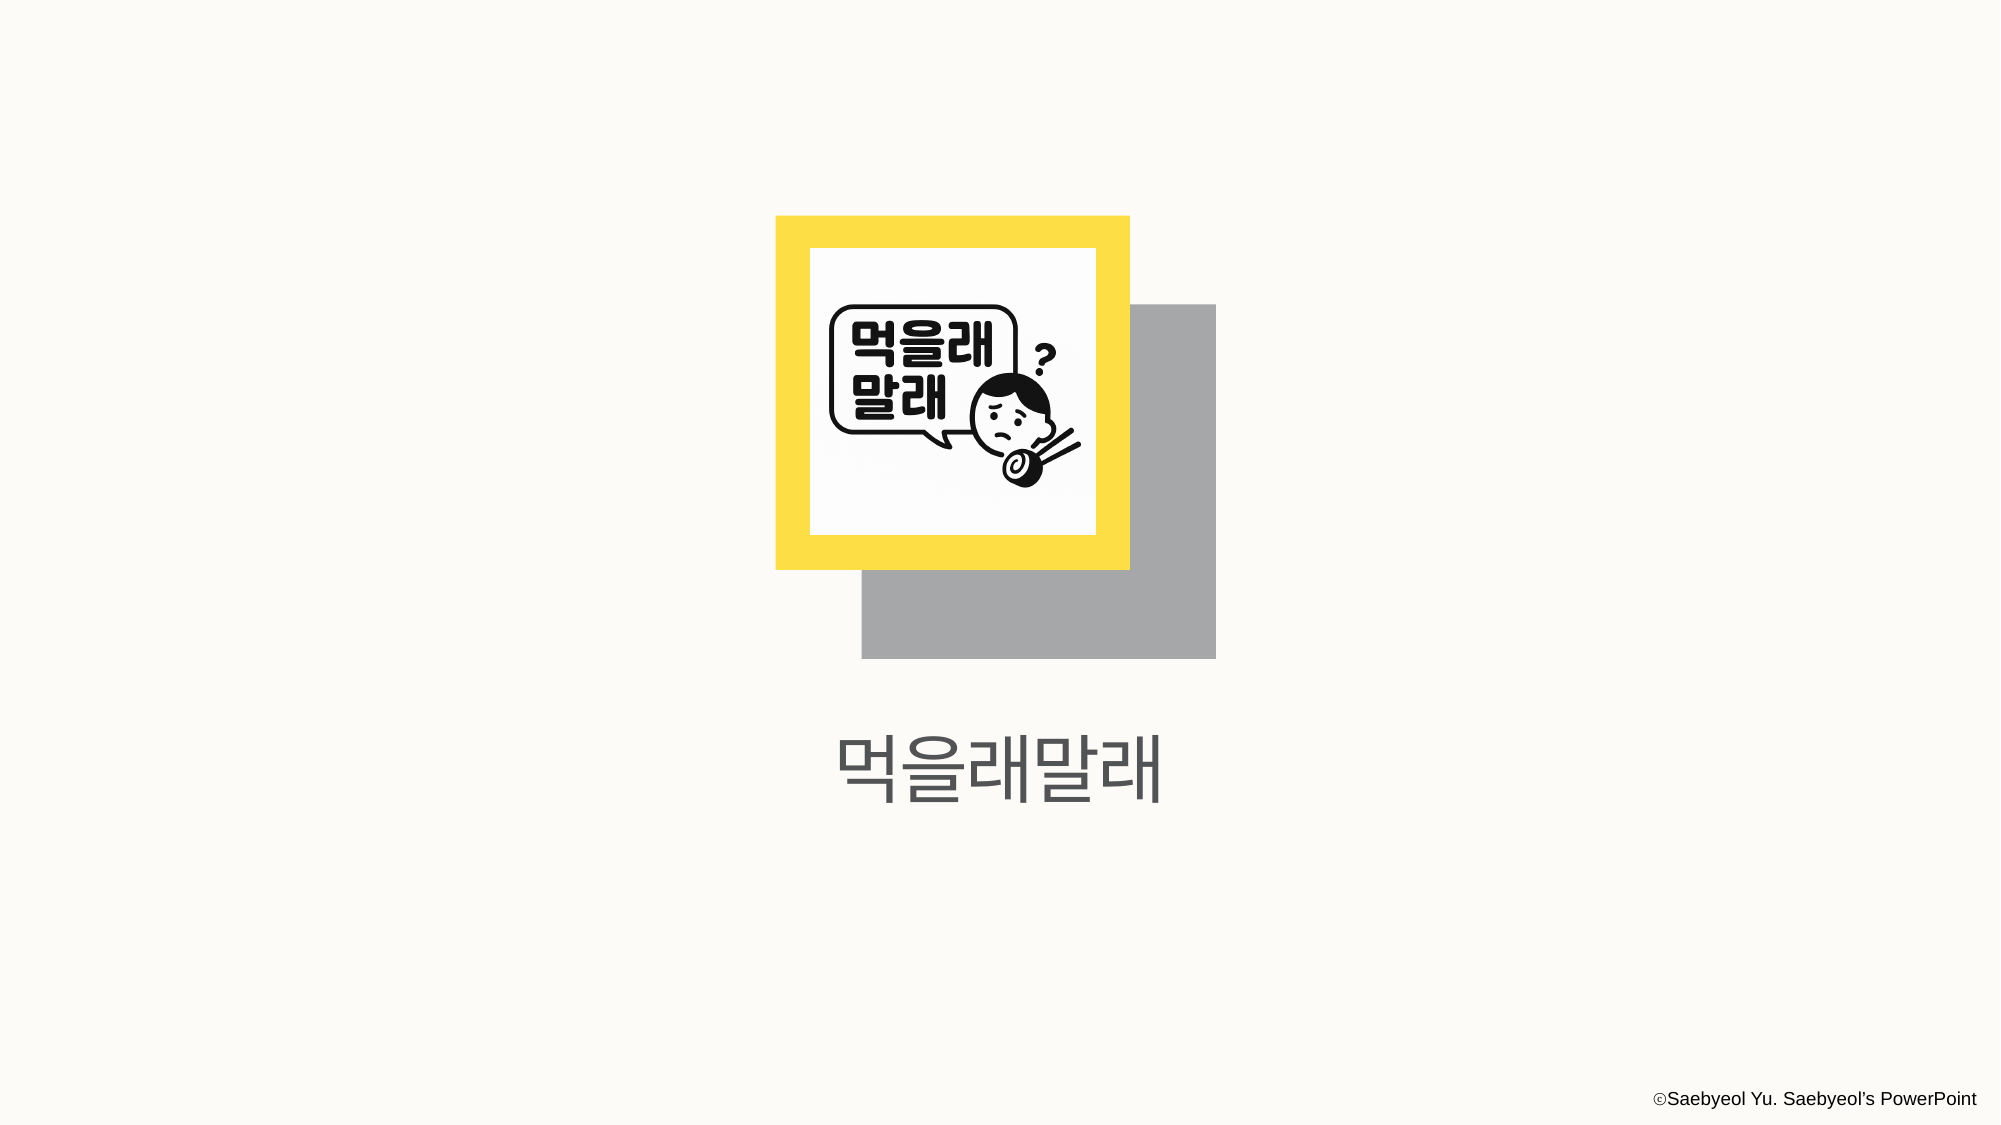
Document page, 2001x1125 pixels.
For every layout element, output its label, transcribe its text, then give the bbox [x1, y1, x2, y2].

text_box [861, 303, 1217, 660]
picture [809, 248, 1096, 535]
text_box 먹을래말래 [431, 714, 1569, 820]
text_box [775, 215, 1131, 571]
